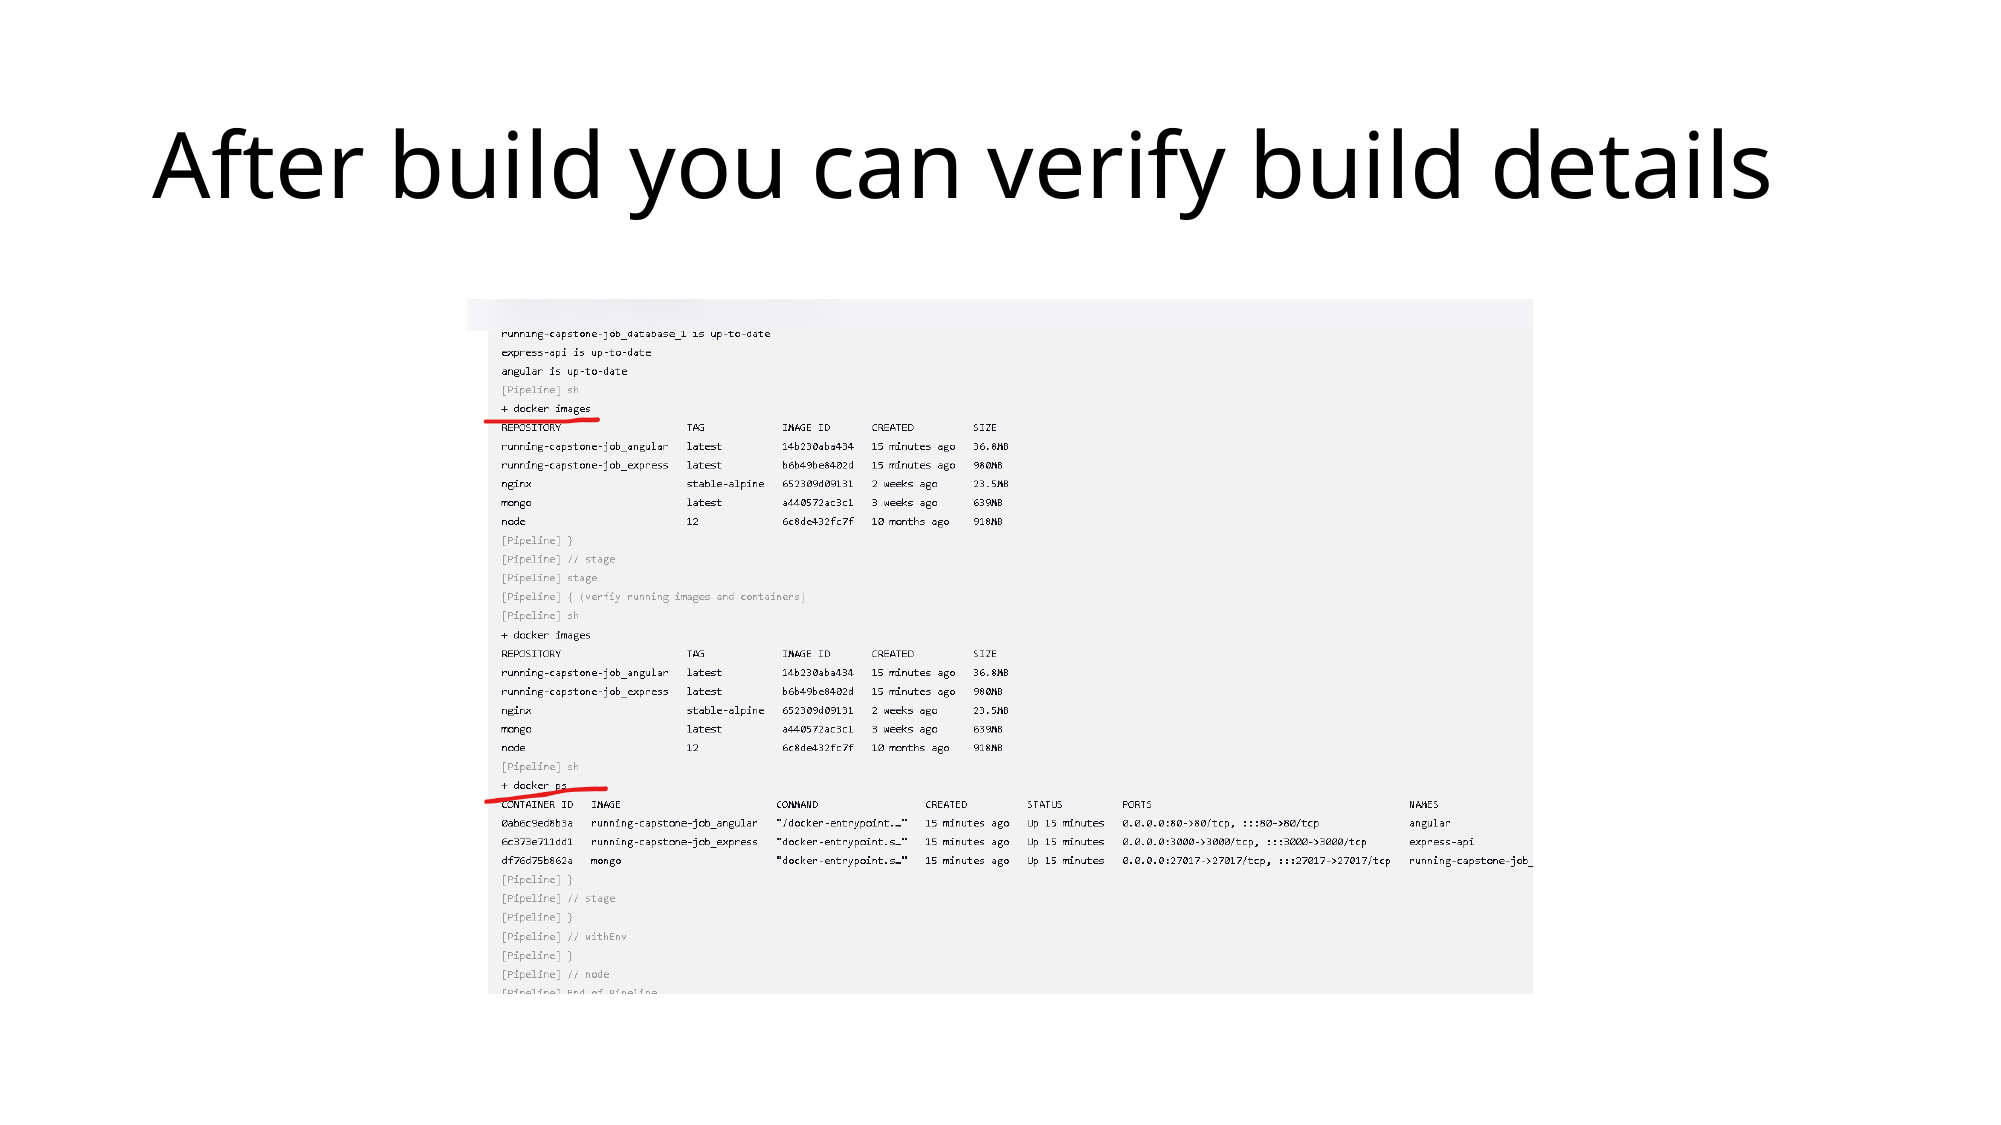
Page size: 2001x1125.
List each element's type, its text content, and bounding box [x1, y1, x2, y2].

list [466, 299, 1533, 1014]
title After build you can verify build details [137, 59, 1863, 278]
